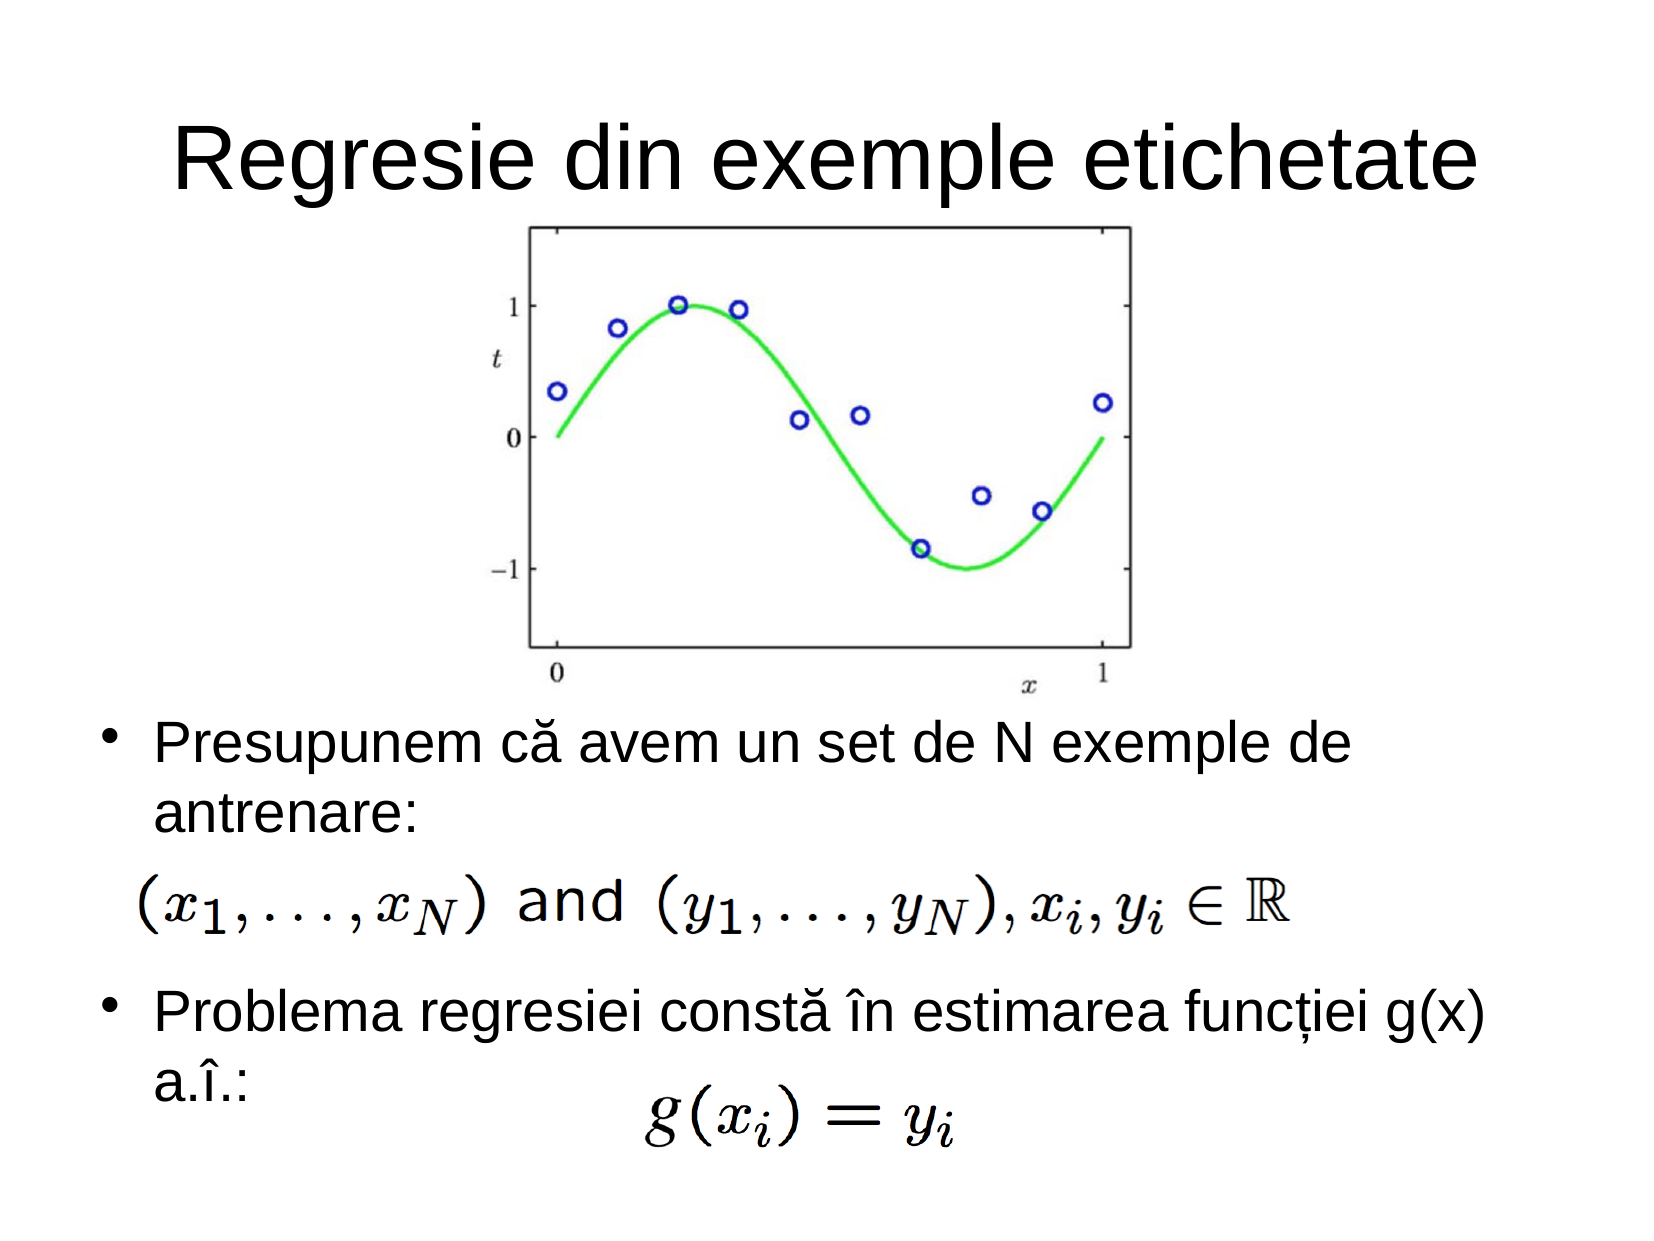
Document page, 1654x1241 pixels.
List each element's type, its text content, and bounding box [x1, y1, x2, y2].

picture [636, 1067, 964, 1166]
text_box Regresie din exemple etichetate [82, 49, 1571, 257]
text_box Presupunem că avem un set de N exemple de antrenare: Problema regresiei constă în estimarea funcției g(x) a.î.: [82, 306, 1571, 1081]
picture [123, 850, 1312, 954]
picture [479, 209, 1150, 710]
